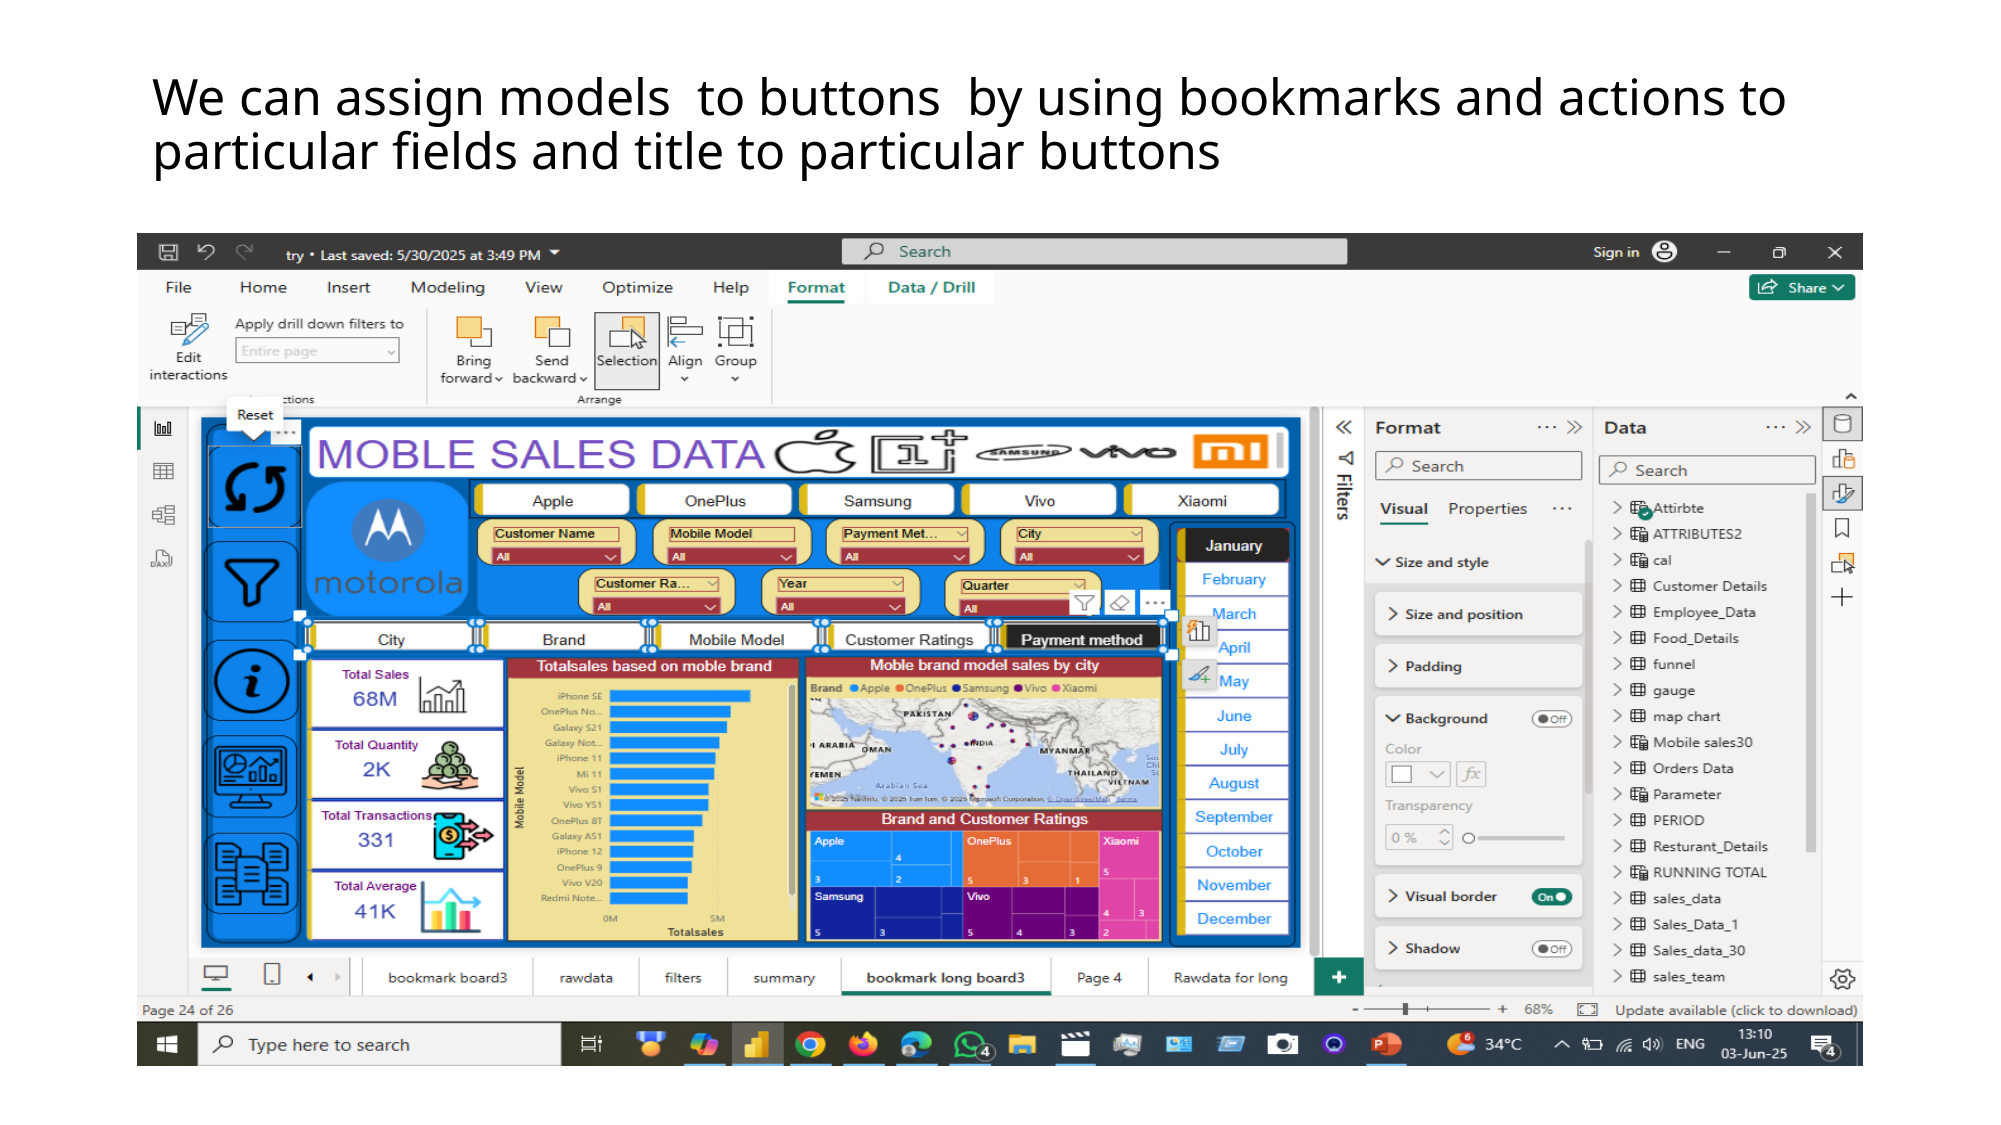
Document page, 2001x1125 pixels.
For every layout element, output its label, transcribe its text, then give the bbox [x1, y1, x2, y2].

title We can assign models to buttons by using bookmarks and actions to particular fields and title to particular buttons [137, 39, 1863, 214]
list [136, 233, 1863, 1066]
